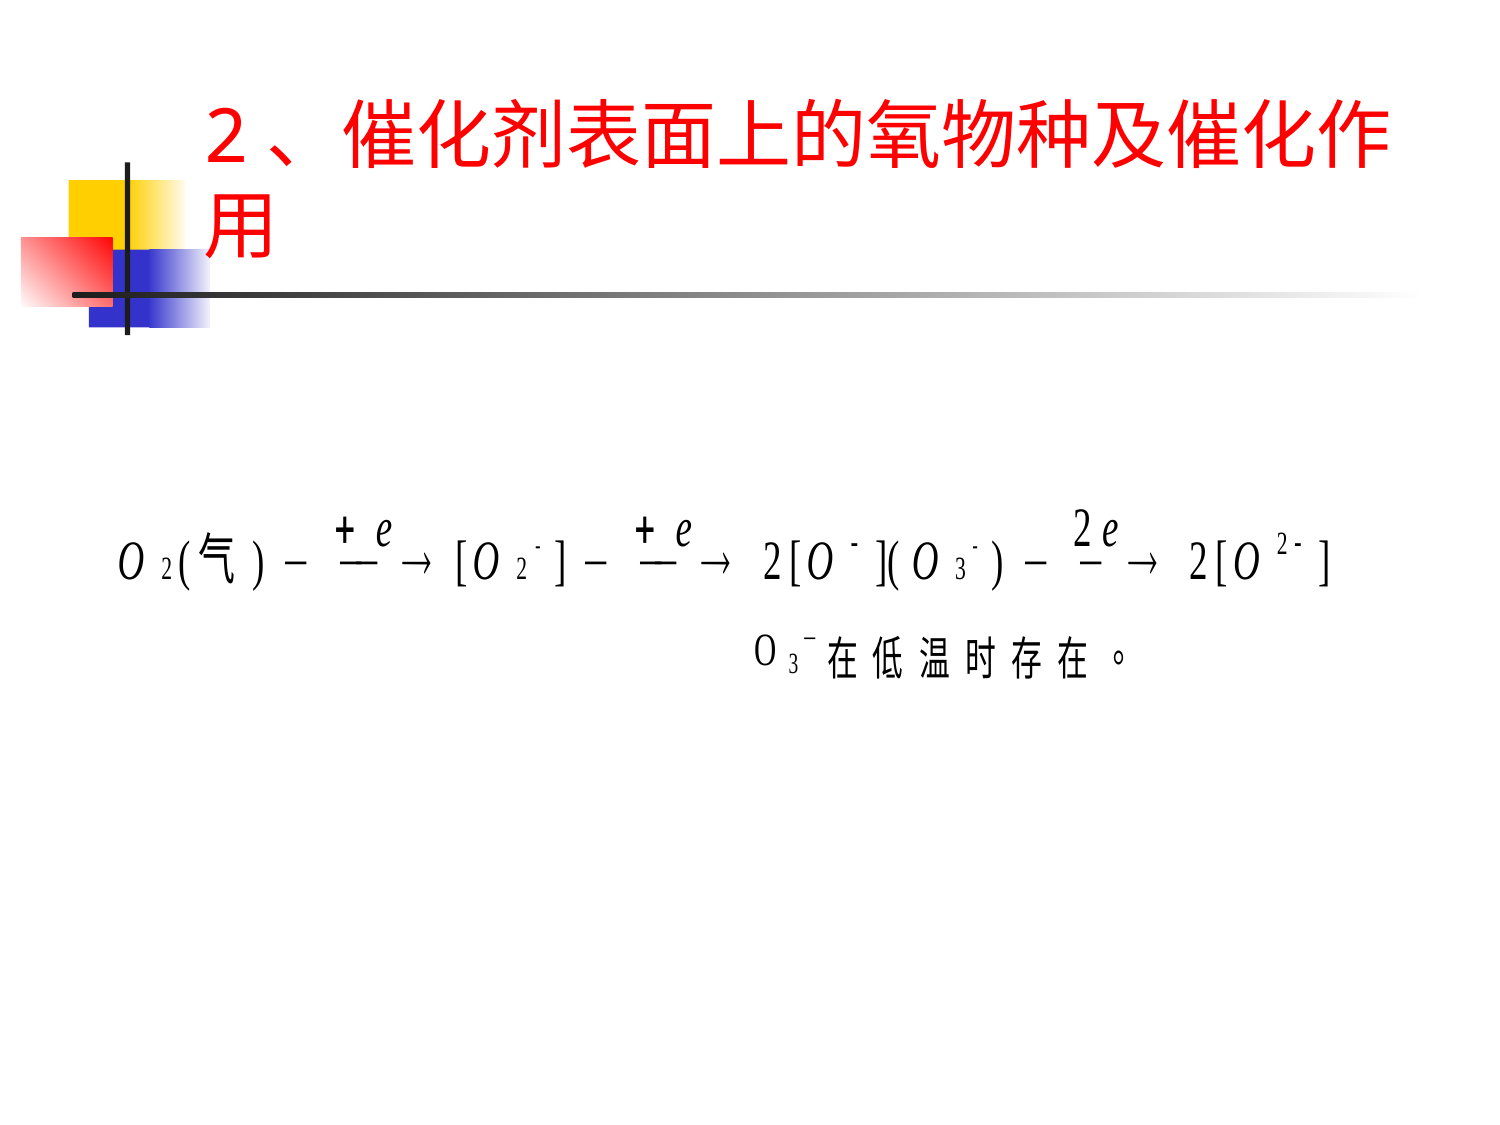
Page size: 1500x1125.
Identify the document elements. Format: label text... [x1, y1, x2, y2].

title 2、催化剂表面上的氧物种及催化作用 [188, 35, 1468, 275]
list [0, 491, 1365, 680]
